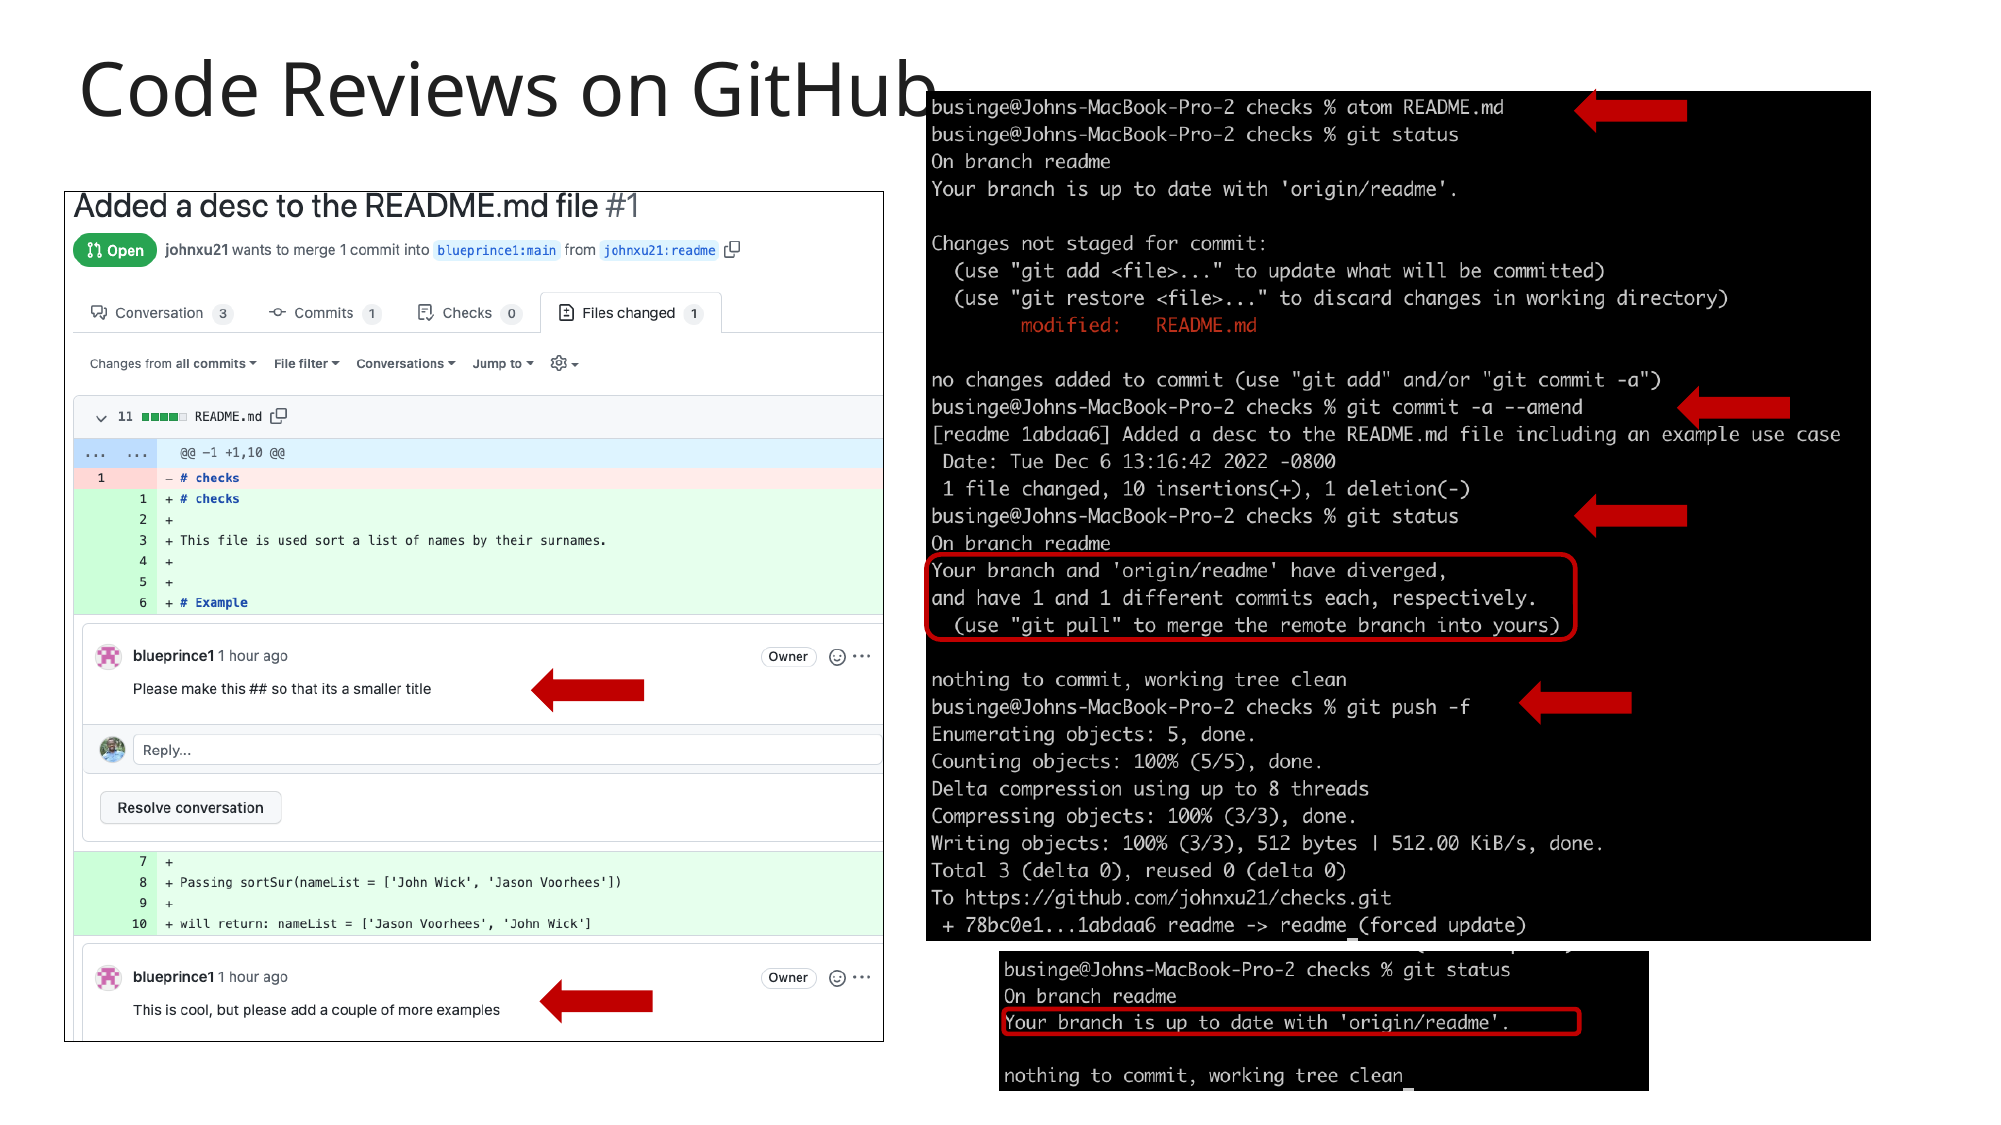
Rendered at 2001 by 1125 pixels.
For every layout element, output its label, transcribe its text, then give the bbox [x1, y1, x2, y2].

picture [926, 91, 1871, 941]
title Code Reviews on GitHub [64, 34, 1789, 151]
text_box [532, 670, 652, 1021]
picture [63, 191, 884, 1042]
picture [999, 951, 1649, 1091]
